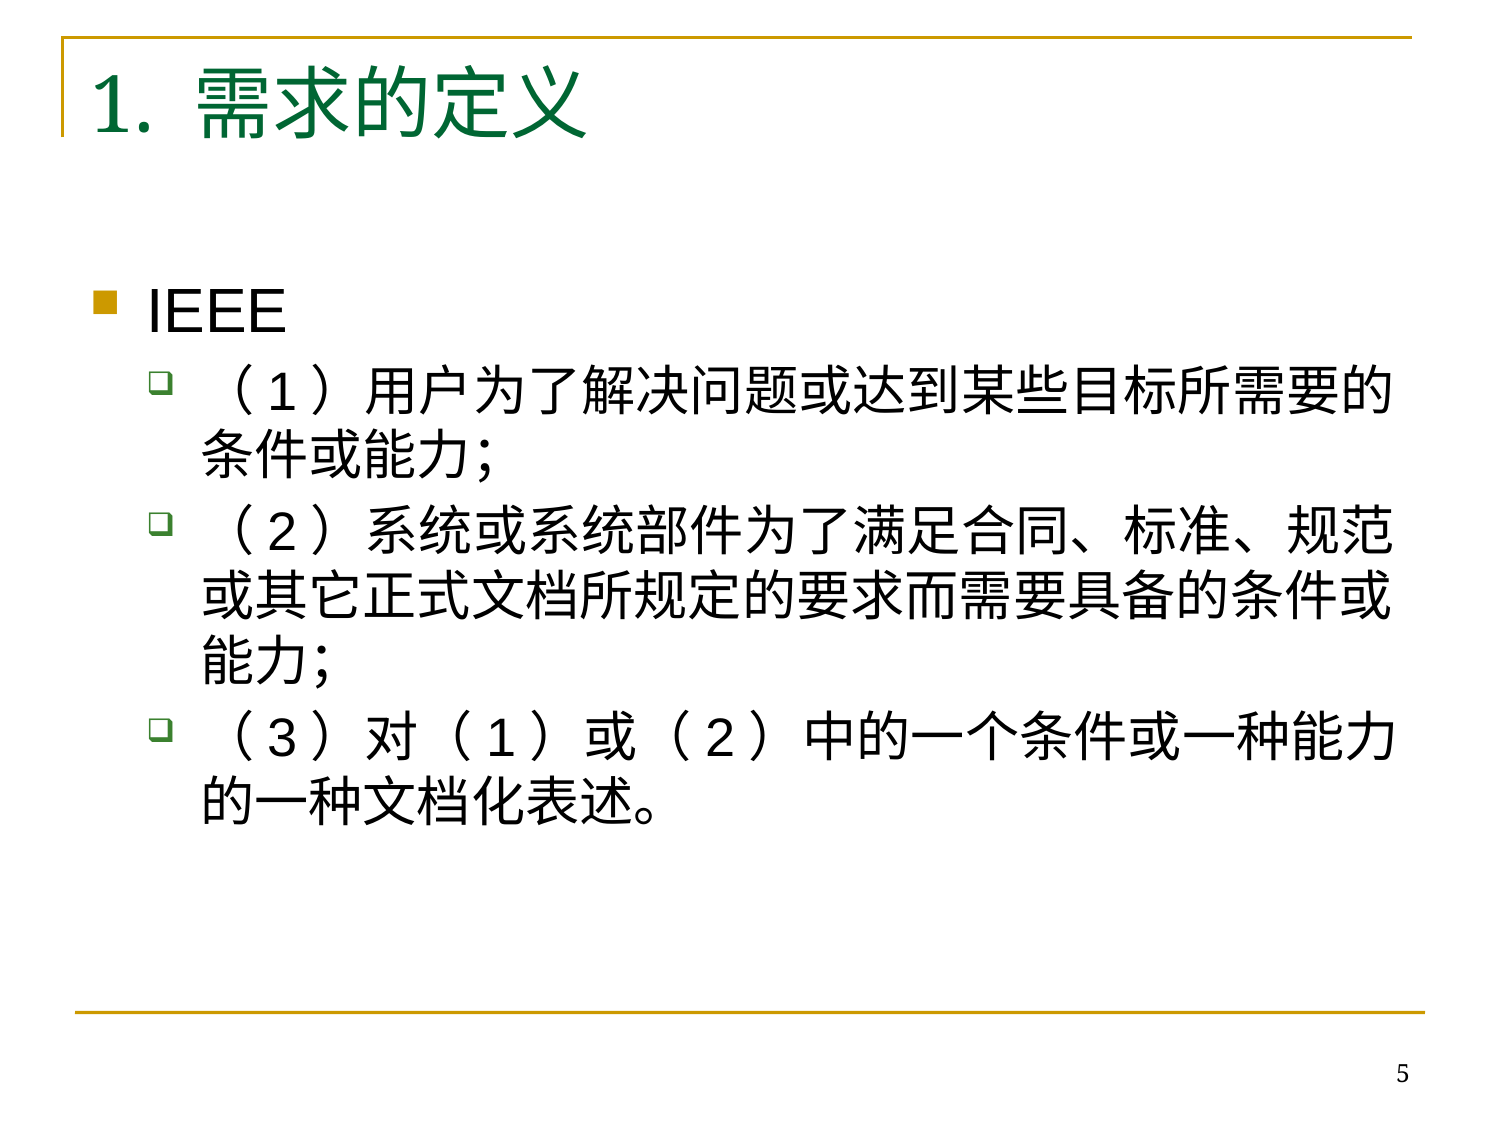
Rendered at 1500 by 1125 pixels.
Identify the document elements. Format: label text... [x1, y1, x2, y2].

title 1. 需求的定义 [75, 45, 1425, 233]
list IEEE （1）用户为了解决问题或达到某些目标所需要的条件或能力； （2）系统或系统部件为了满足合同、标准、规范或其它正式文档所规定的要求而需要具备的条件或能力； （3）对（1）或（2）中的一个条件或一种能力的一种文档化表述。 [75, 262, 1425, 1006]
slide_number 5 [1074, 1023, 1426, 1100]
